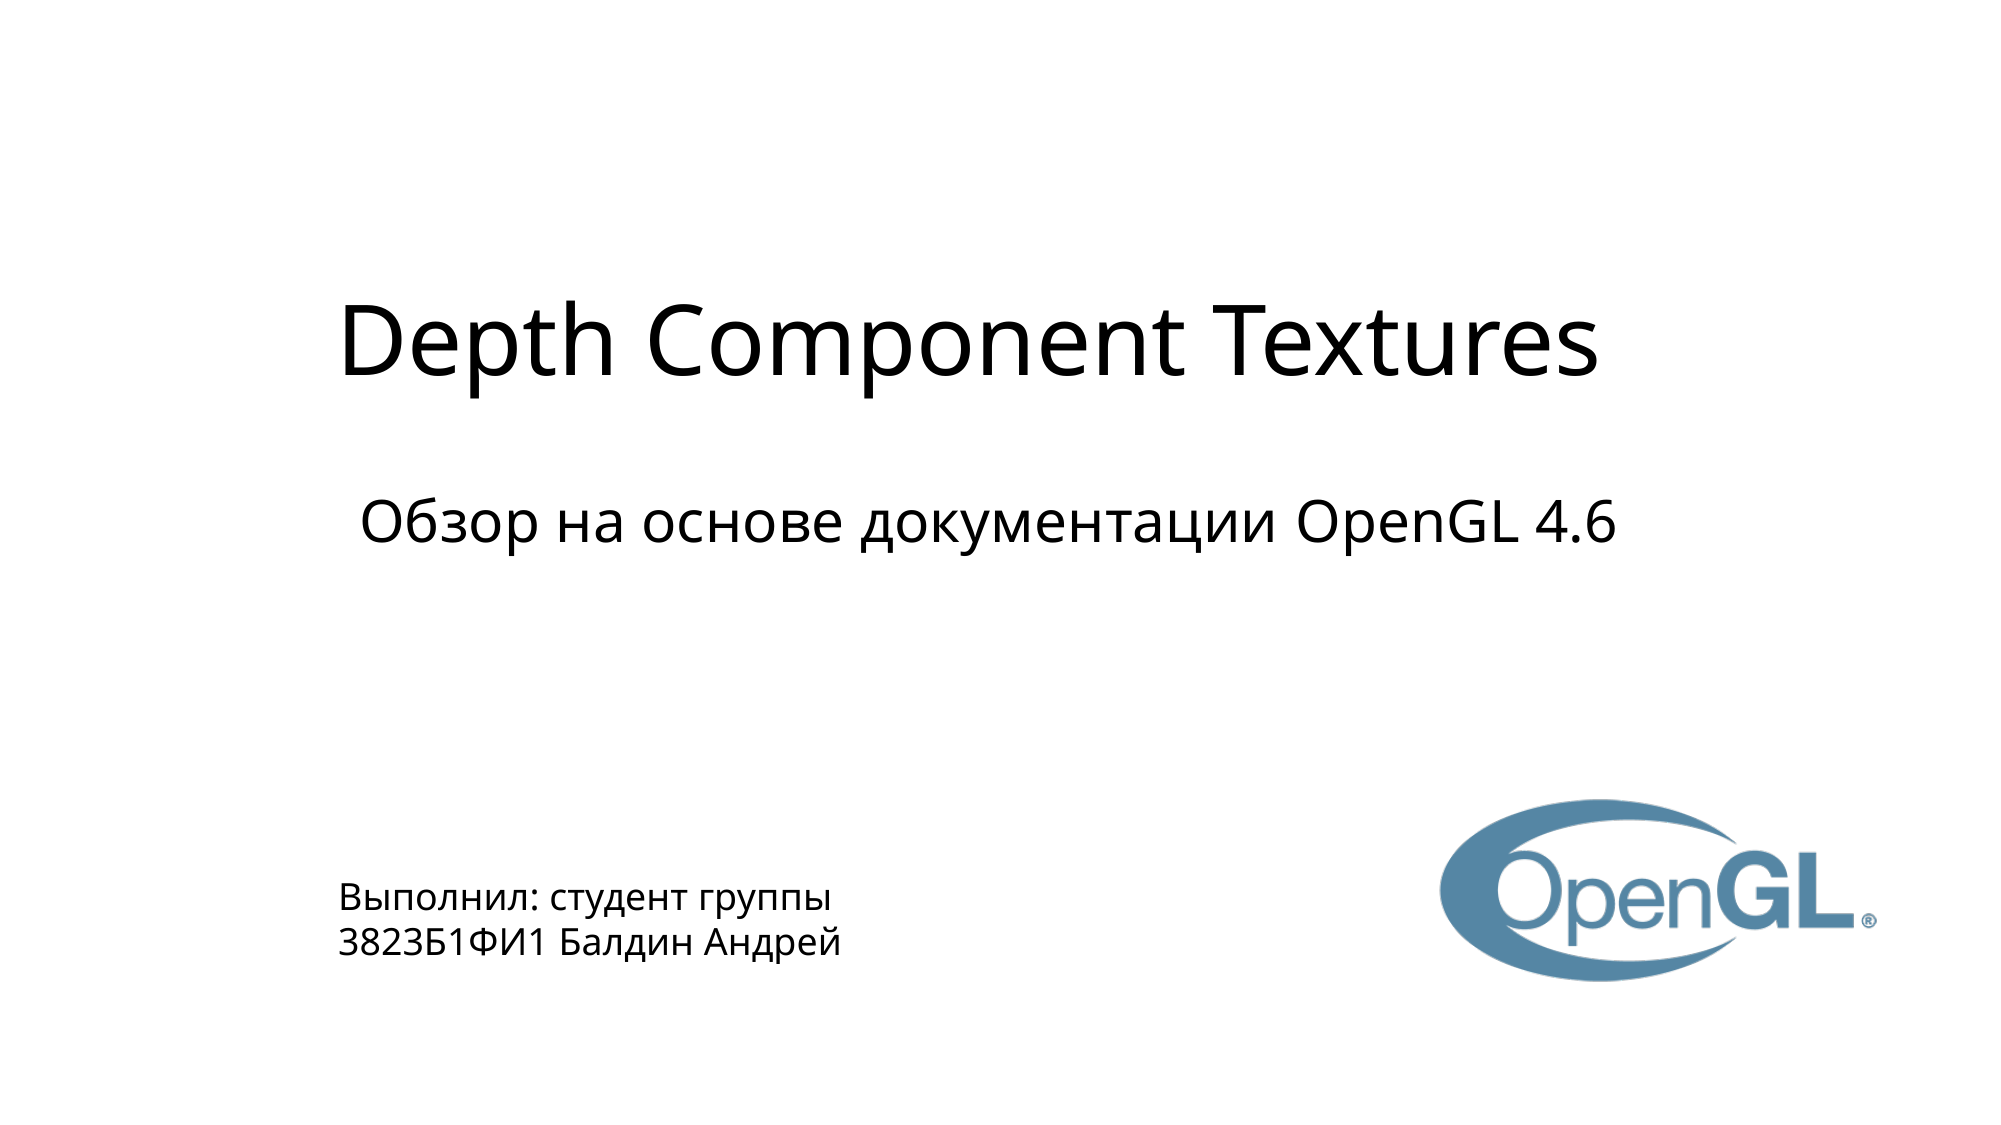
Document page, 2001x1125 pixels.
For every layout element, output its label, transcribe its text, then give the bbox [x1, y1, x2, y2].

subtitle Обзор на основе документации OpenGL 4.6 [323, 484, 1670, 613]
picture [1425, 790, 1885, 991]
title Depth Component Textures [308, 259, 1655, 404]
text_box Выполнил: студент группы 3823Б1ФИ1 Балдин Андрей [323, 865, 1000, 971]
